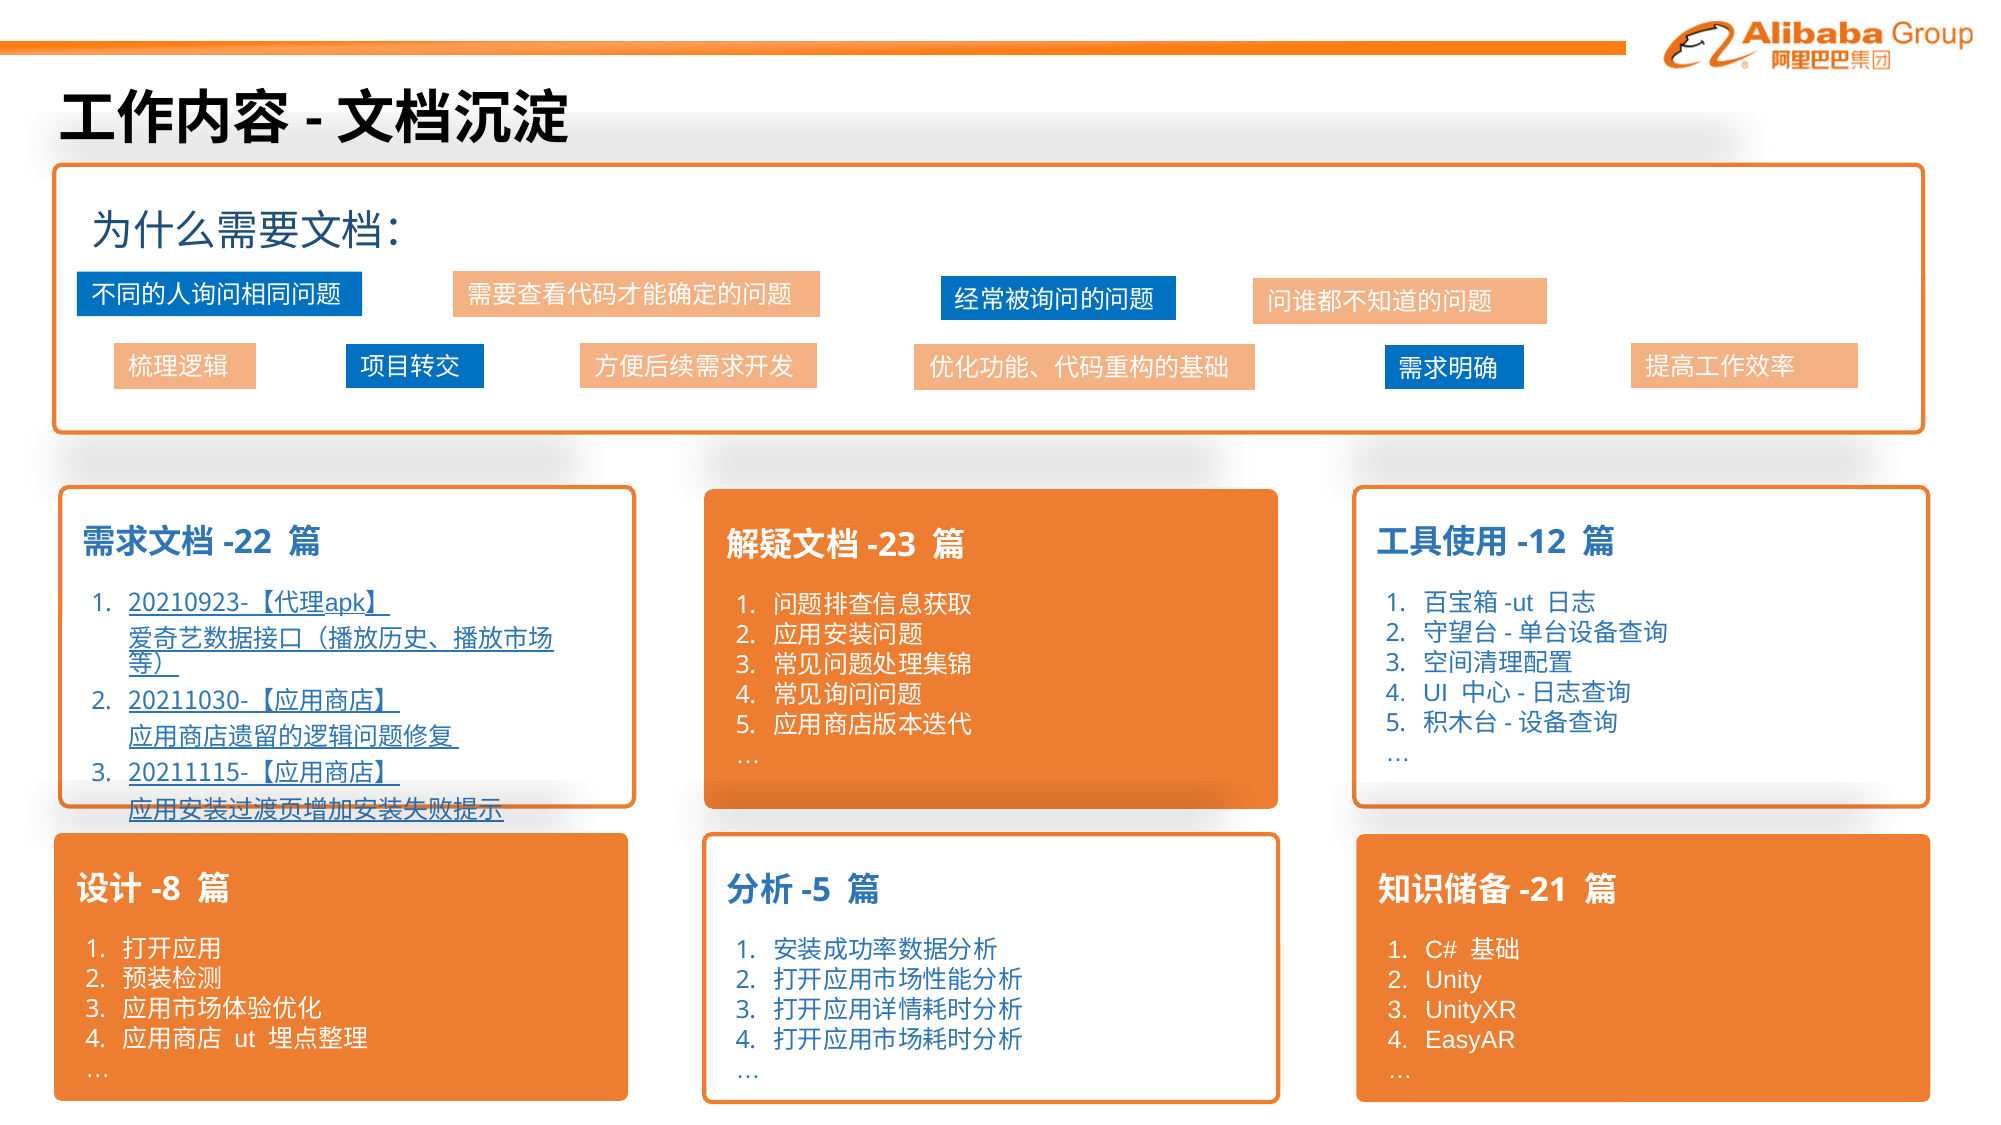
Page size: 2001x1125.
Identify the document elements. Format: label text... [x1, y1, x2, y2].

text_box 打开应用 预装检测 应用市场体验优化 应用商店 ut 埋点整理 … [70, 925, 566, 1090]
text_box 分析-5 篇 [712, 860, 896, 916]
text_box 百宝箱-ut 日志 守望台-单台设备查询 空间清理配置 UI 中心-日志查询 积木台-设备查询 … [1370, 579, 1866, 774]
text_box [59, 485, 636, 808]
text_box [703, 833, 1280, 1104]
text_box 问题排查信息获取 应用安装问题 常见问题处理集锦 常见询问问题 应用商店版本迭代 … [720, 581, 1216, 776]
text_box 为什么需要文档： [76, 196, 1898, 262]
text_box [1353, 485, 1930, 808]
text_box 20210923-【代理apk】爱奇艺数据接口（播放历史、播放市场等） 20211030-【应用商店】应用商店遗留的逻辑问题修复 20211115-【应用商店】应用安装过渡页增加安装失败提示 … [76, 579, 572, 789]
text_box 经常被询问的问题 [940, 275, 1177, 321]
text_box 需求文档-22 篇 [67, 513, 337, 568]
title 工作内容-文档沉淀 [43, 75, 1769, 165]
text_box [53, 163, 1925, 434]
text_box 工具使用-12 篇 [1361, 513, 1631, 568]
text_box 不同的人询问相同问题 [76, 271, 363, 317]
text_box 提高工作效率 [1631, 343, 1858, 388]
text_box 设计-8 篇 [62, 859, 246, 915]
text_box 问谁都不知道的问题 [1253, 278, 1547, 324]
text_box 优化功能、代码重构的基础 [914, 344, 1255, 390]
text_box C# 基础 Unity UnityXR EasyAR … [1372, 926, 1868, 1092]
text_box 梳理逻辑 [114, 343, 256, 389]
text_box 需求明确 [1384, 344, 1525, 390]
text_box [1355, 833, 1932, 1104]
picture [1661, 21, 1973, 76]
text_box 方便后续需求开发 [580, 343, 817, 388]
text_box 解疑文档-23 篇 [711, 515, 981, 571]
text_box 需要查看代码才能确定的问题 [453, 271, 820, 317]
picture [0, 41, 1626, 55]
text_box 知识储备-21 篇 [1363, 860, 1633, 916]
text_box 项目转交 [345, 343, 485, 389]
text_box [53, 831, 630, 1102]
text_box 安装成功率数据分析 打开应用市场性能分析 打开应用详情耗时分析 打开应用市场耗时分析 … [720, 926, 1216, 1092]
text_box [703, 488, 1280, 810]
